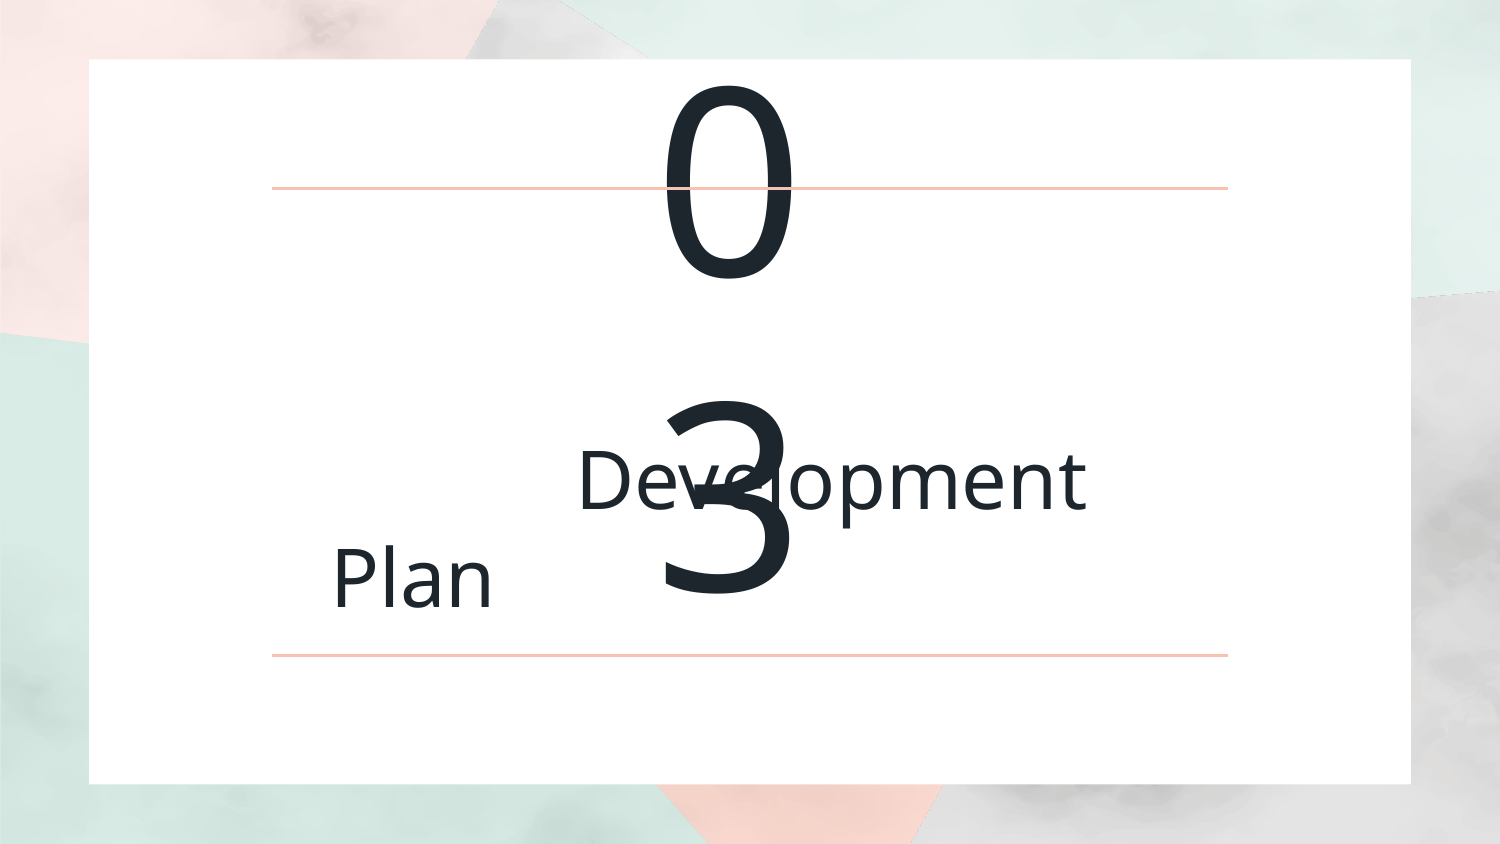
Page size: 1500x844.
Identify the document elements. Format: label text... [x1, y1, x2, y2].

subtitle [443, 564, 977, 631]
title 03 [598, 221, 861, 437]
picture [0, 0, 1500, 844]
title Development Plan [315, 469, 1145, 598]
